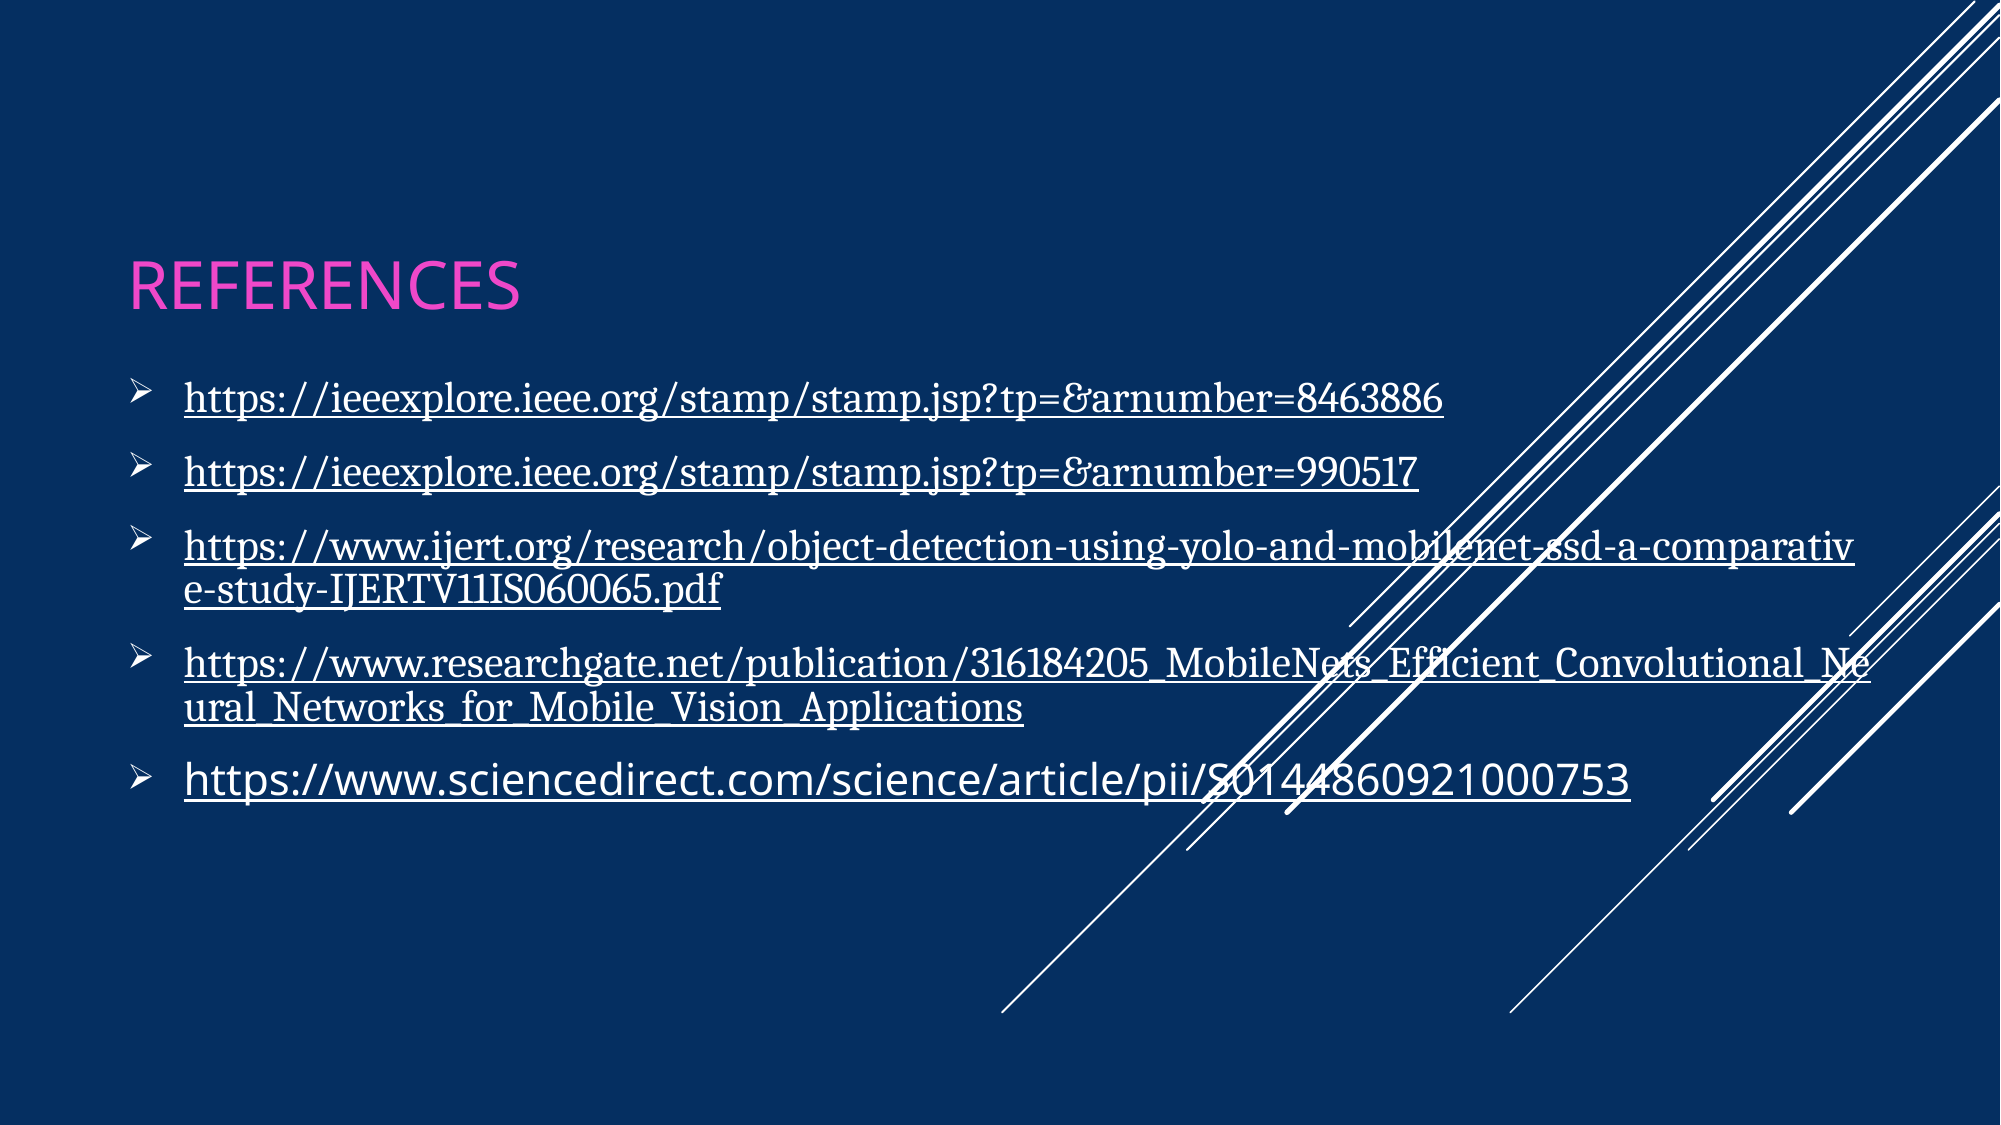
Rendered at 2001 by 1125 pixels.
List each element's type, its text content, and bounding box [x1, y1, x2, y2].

subtitle https://ieeexplore.ieee.org/stamp/stamp.jsp?tp=&arnumber=8463886 https://ieeexplore.ieee.org/stamp/stamp.jsp?tp=&arnumber=990517 https://www.ijert.org/research/object-detection-using-yolo-and-mobilenet-ssd-a-comparative-study-IJERTV11IS060065.pdf https://www.researchgate.net/publication/316184205_MobileNets_Efficient_Convolutional_Neural_Networks_for_Mobile_Vision_Applications https://www.sciencedirect.com/science/article/pii/S0144860921000753 [112, 280, 1888, 1013]
title REFERenceS [112, 112, 1334, 280]
